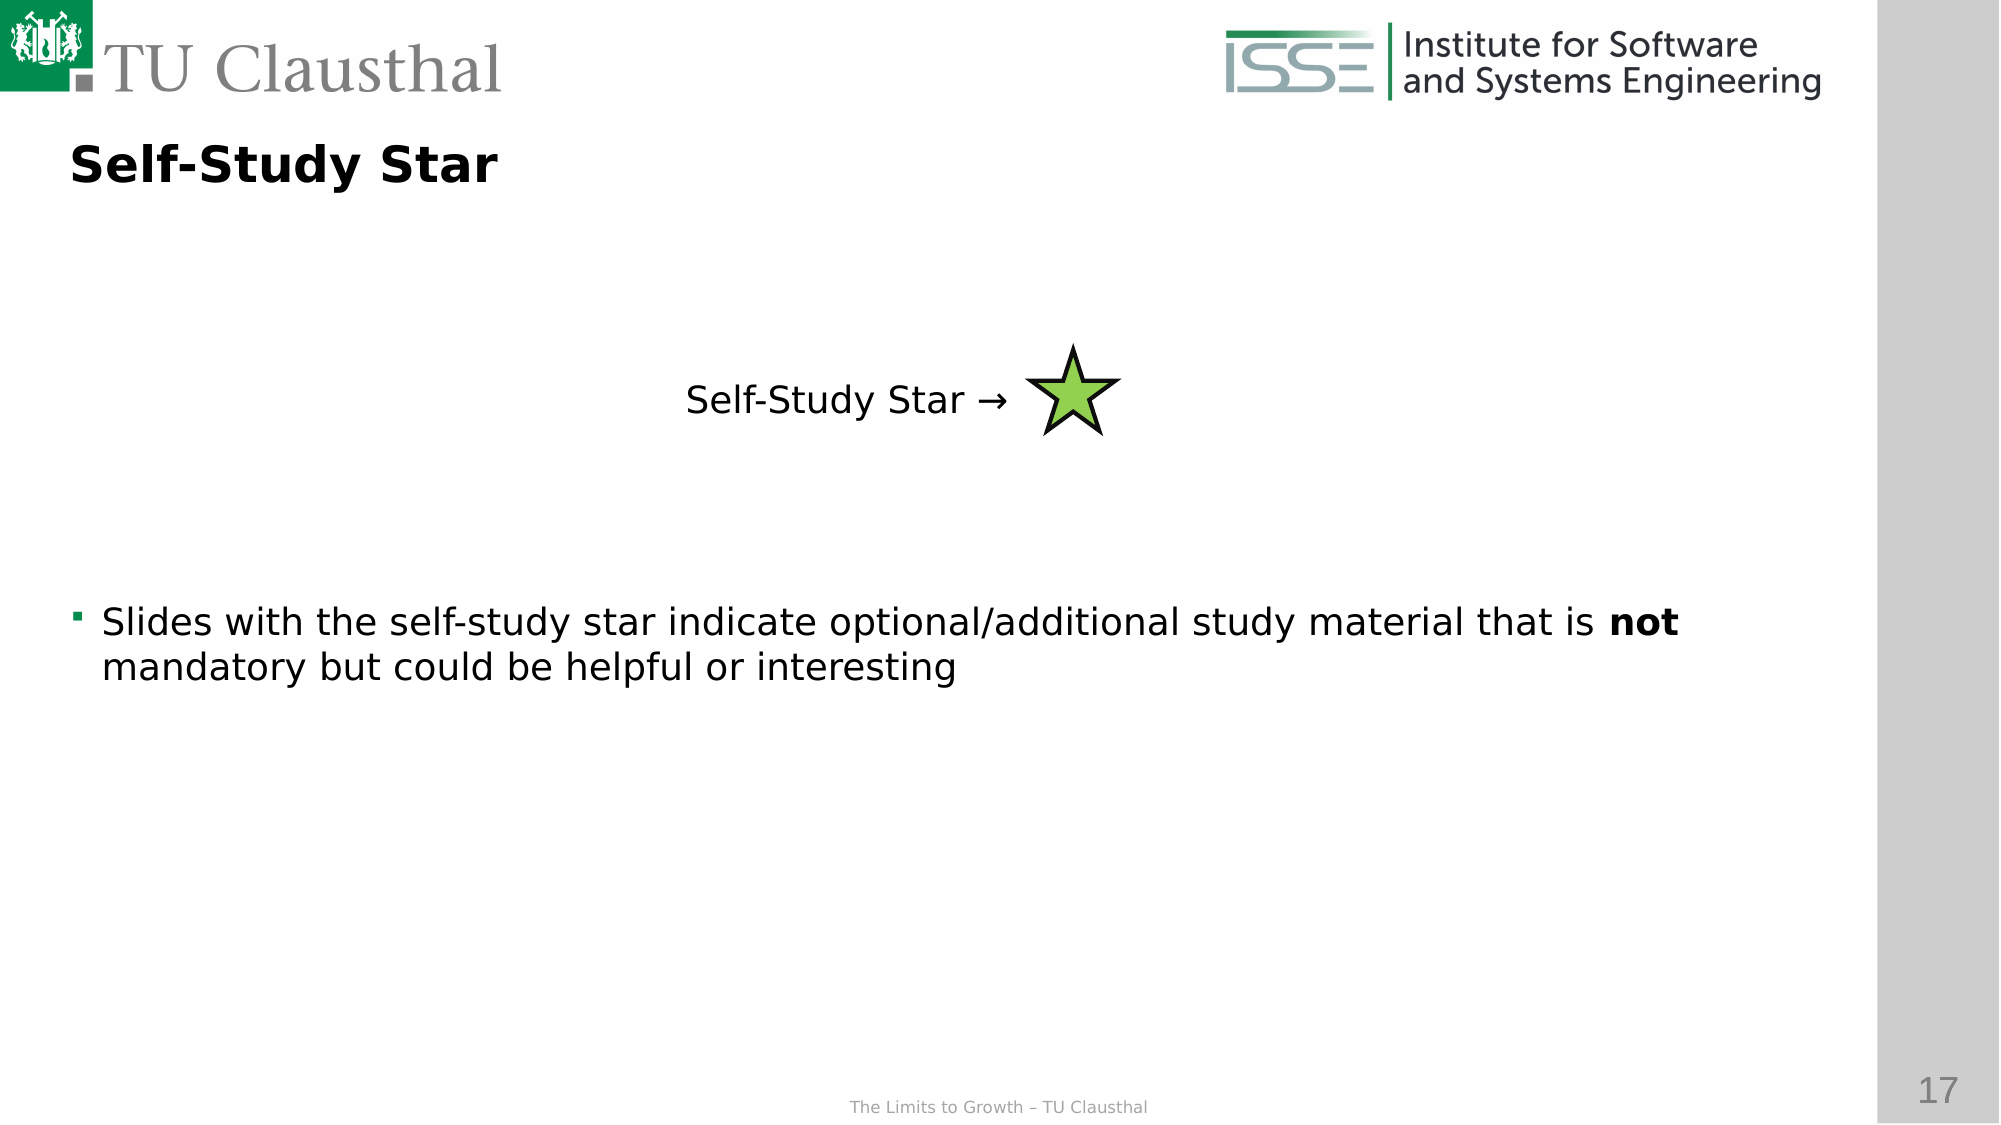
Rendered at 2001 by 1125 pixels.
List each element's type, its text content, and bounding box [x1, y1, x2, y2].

text_box Slides with the self-study star indicate optional/additional study material that is not mandatory but could be helpful or interesting [54, 207, 1818, 1034]
text_box Self-Study Star → [670, 368, 1046, 429]
text_box Self-Study Star [54, 125, 1818, 207]
picture [1218, 22, 1826, 107]
text_box [1043, 342, 1122, 437]
picture [0, 0, 501, 92]
